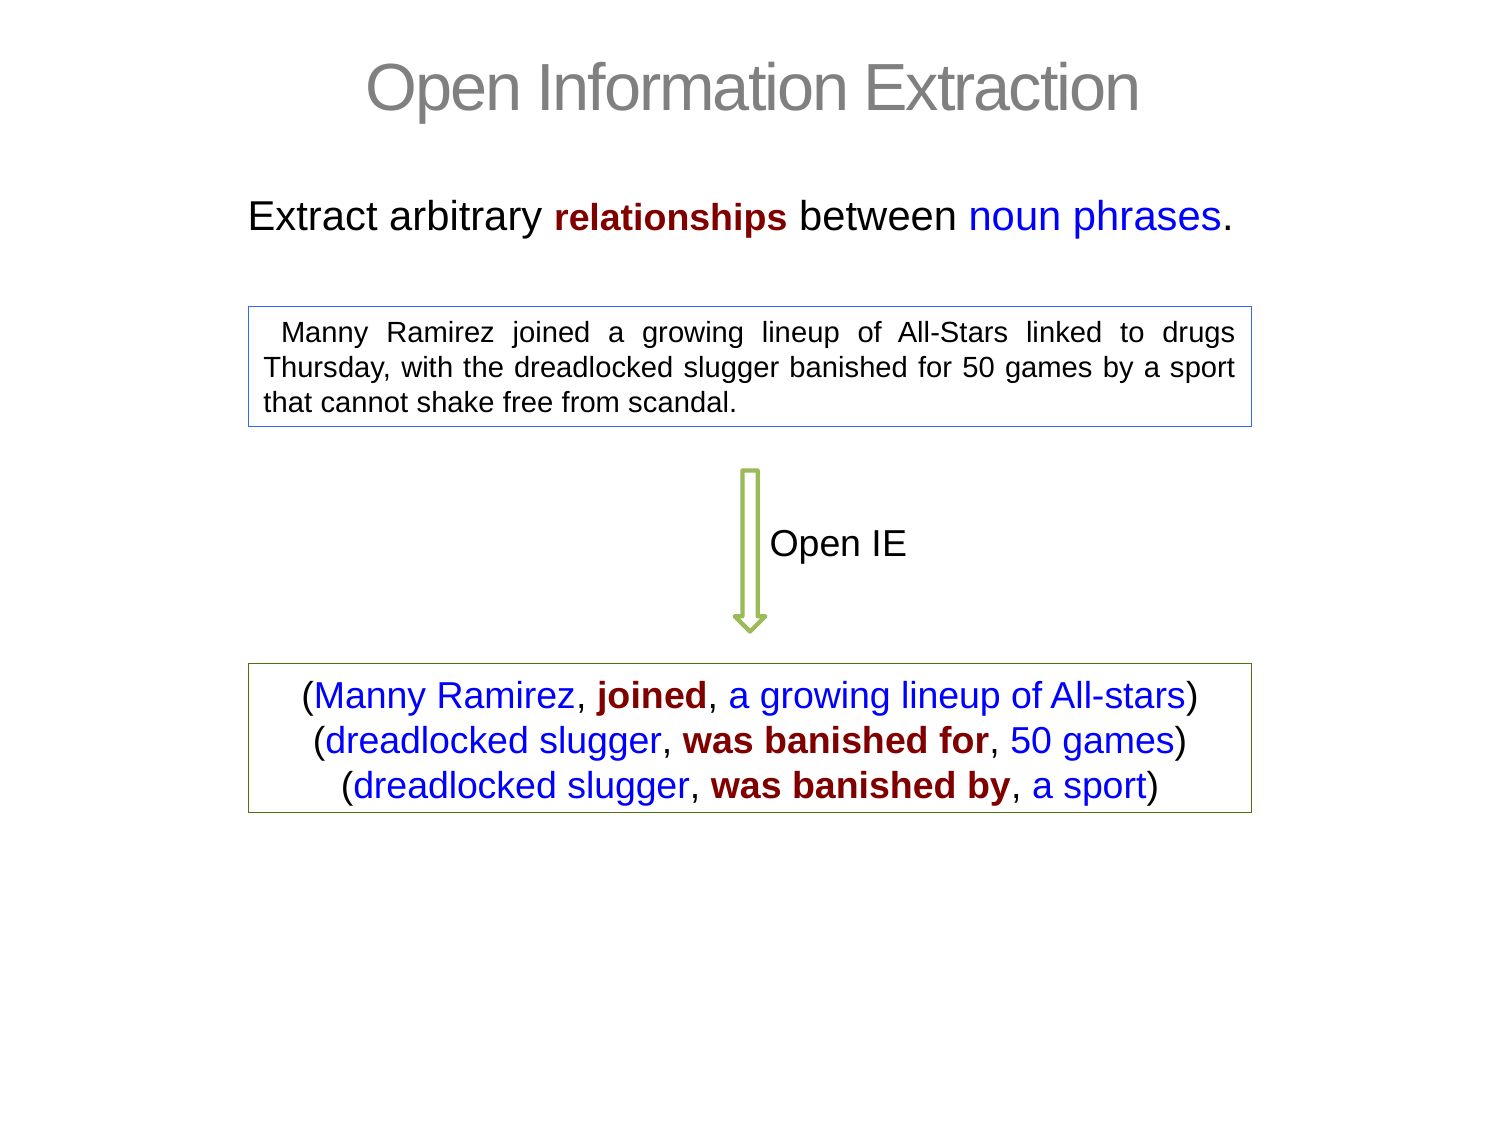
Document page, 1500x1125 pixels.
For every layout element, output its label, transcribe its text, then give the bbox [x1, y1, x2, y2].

text_box Extract arbitrary relationships between noun phrases. [80, 181, 1401, 247]
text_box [248, 306, 1252, 815]
title Open Information Extraction [55, 2, 1451, 166]
